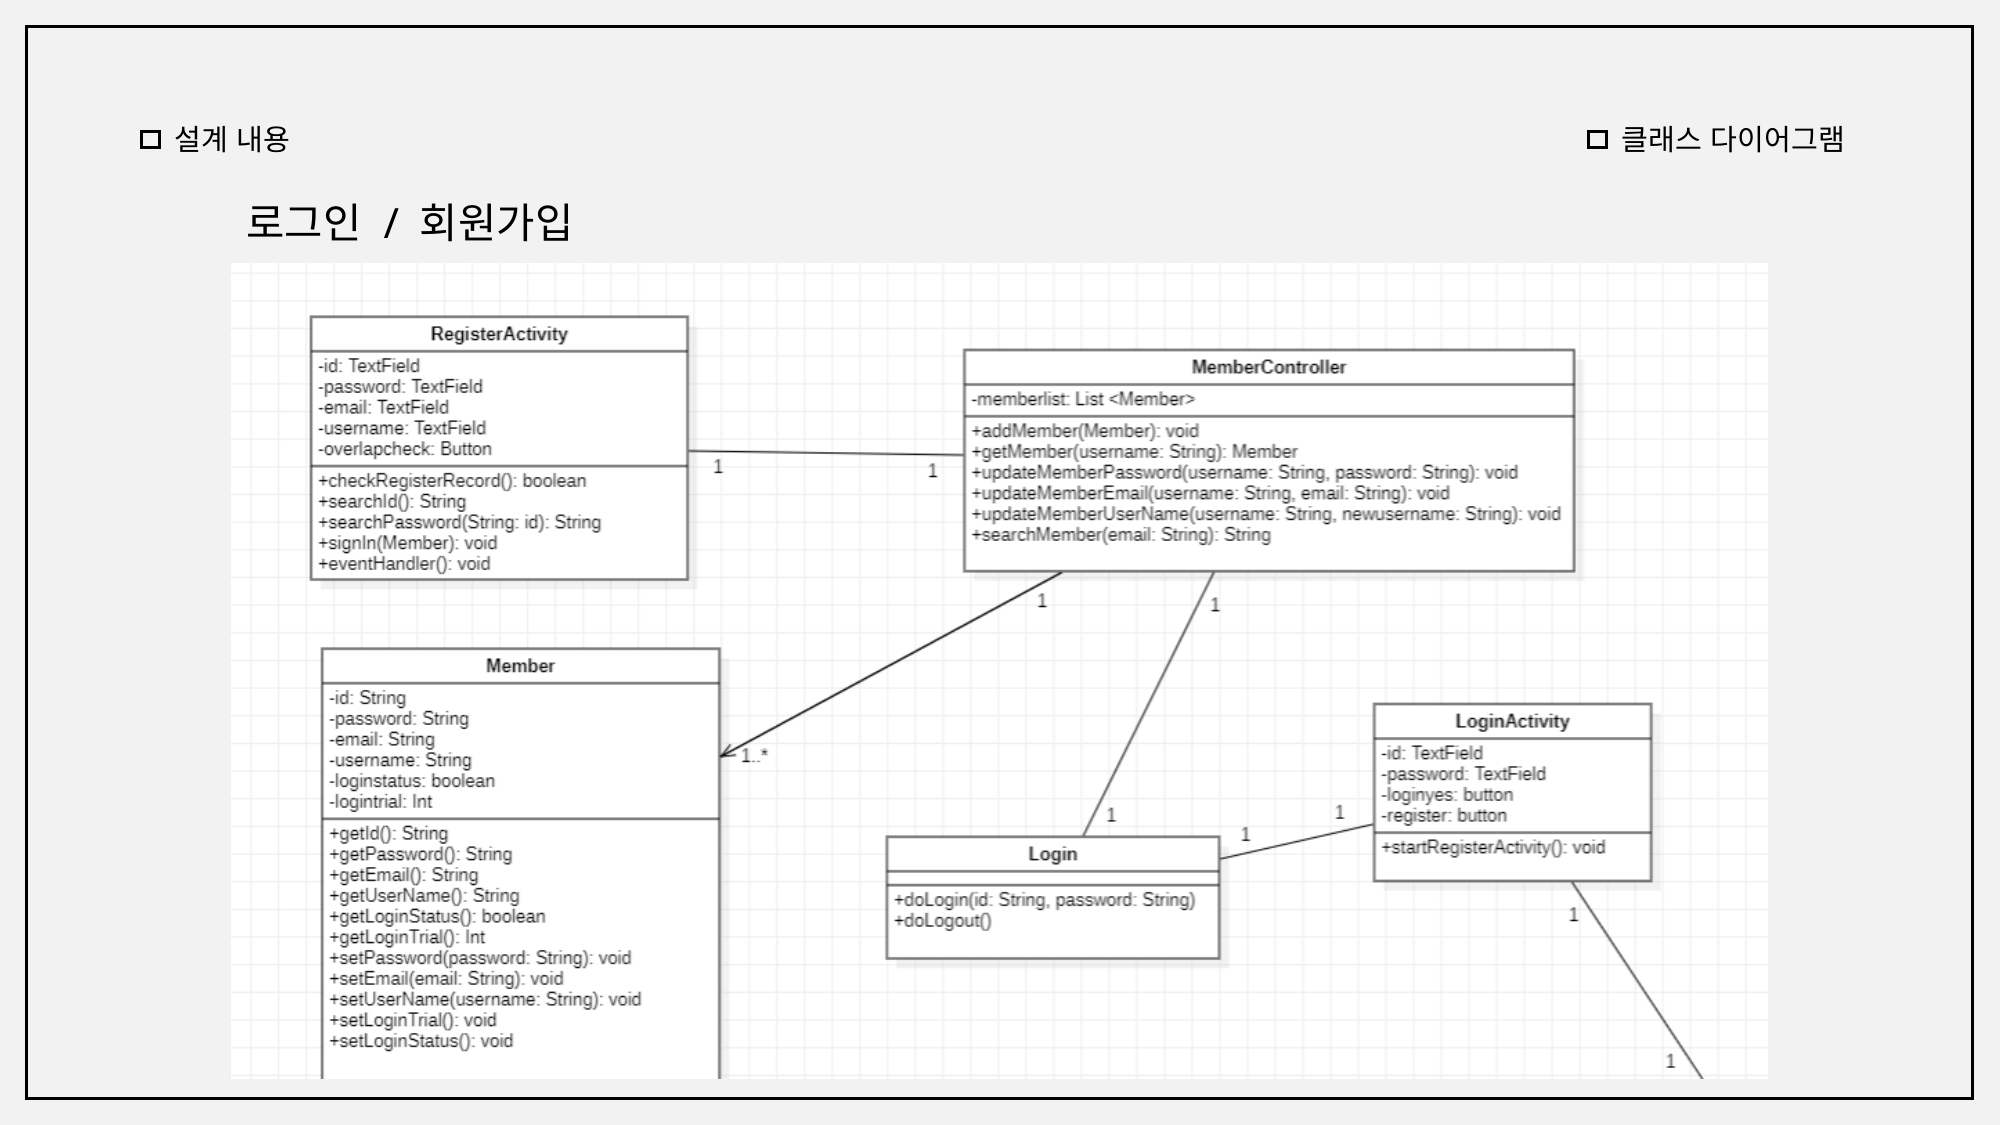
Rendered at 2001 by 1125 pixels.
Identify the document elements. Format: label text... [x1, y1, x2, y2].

text_box 로그인 / 회원가입 [231, 188, 710, 254]
text_box [1588, 130, 1606, 149]
picture [231, 263, 1768, 1079]
text_box [26, 26, 1973, 1100]
text_box 클래스 다이어그램 [1606, 114, 1885, 164]
